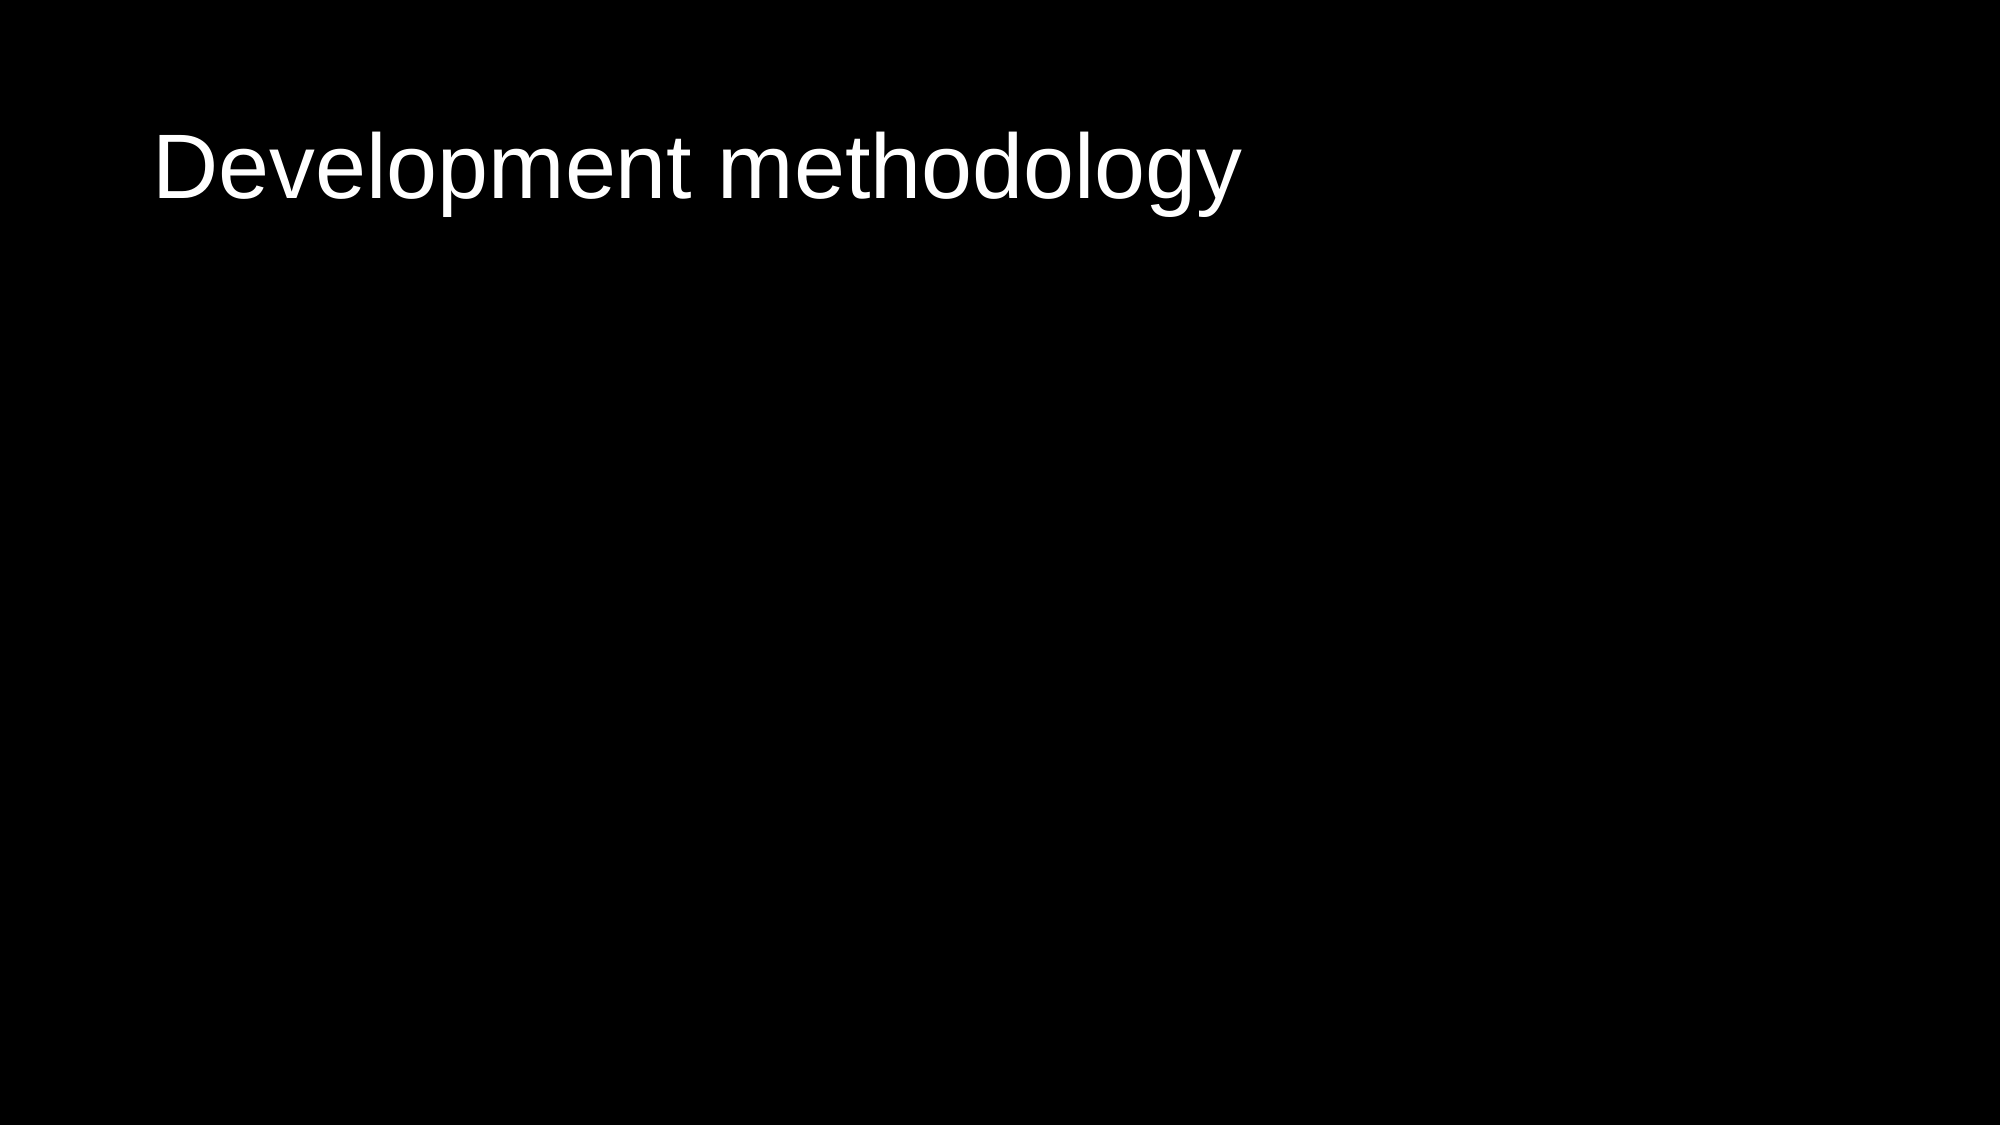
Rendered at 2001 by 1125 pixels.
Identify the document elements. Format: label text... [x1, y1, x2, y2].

title Development methodology [137, 59, 1863, 278]
